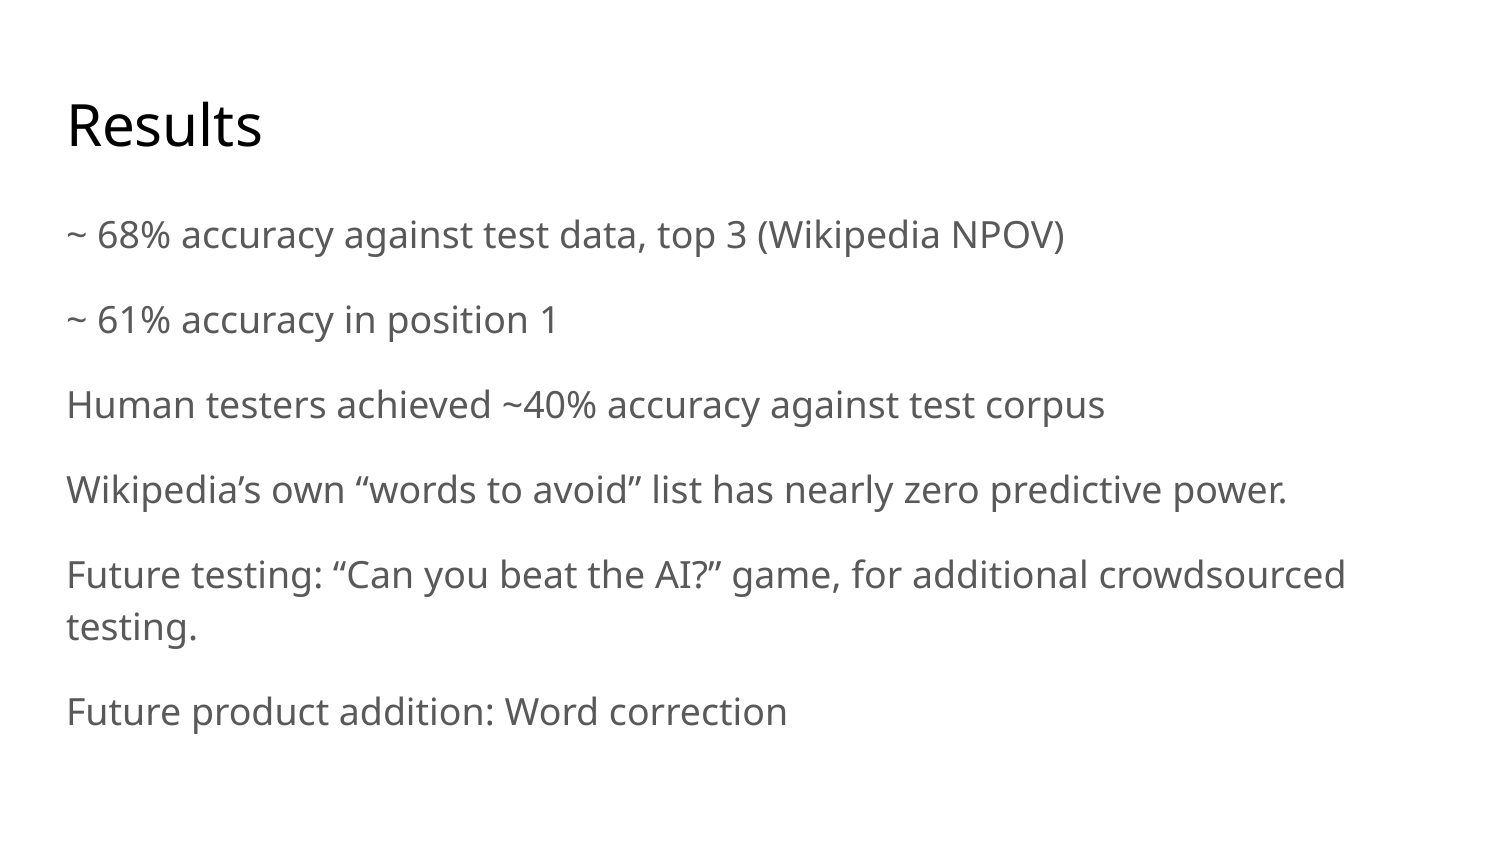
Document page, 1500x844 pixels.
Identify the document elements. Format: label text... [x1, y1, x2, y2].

title Results [51, 72, 1449, 167]
list ~ 68% accuracy against test data, top 3 (Wikipedia NPOV) ~ 61% accuracy in position 1 Human testers achieved ~40% accuracy against test corpus Wikipedia’s own “words to avoid” list has nearly zero predictive power. Future testing: “Can you beat the AI?” game, for additional crowdsourced testing. Future product addition: Word correction [51, 189, 1449, 750]
